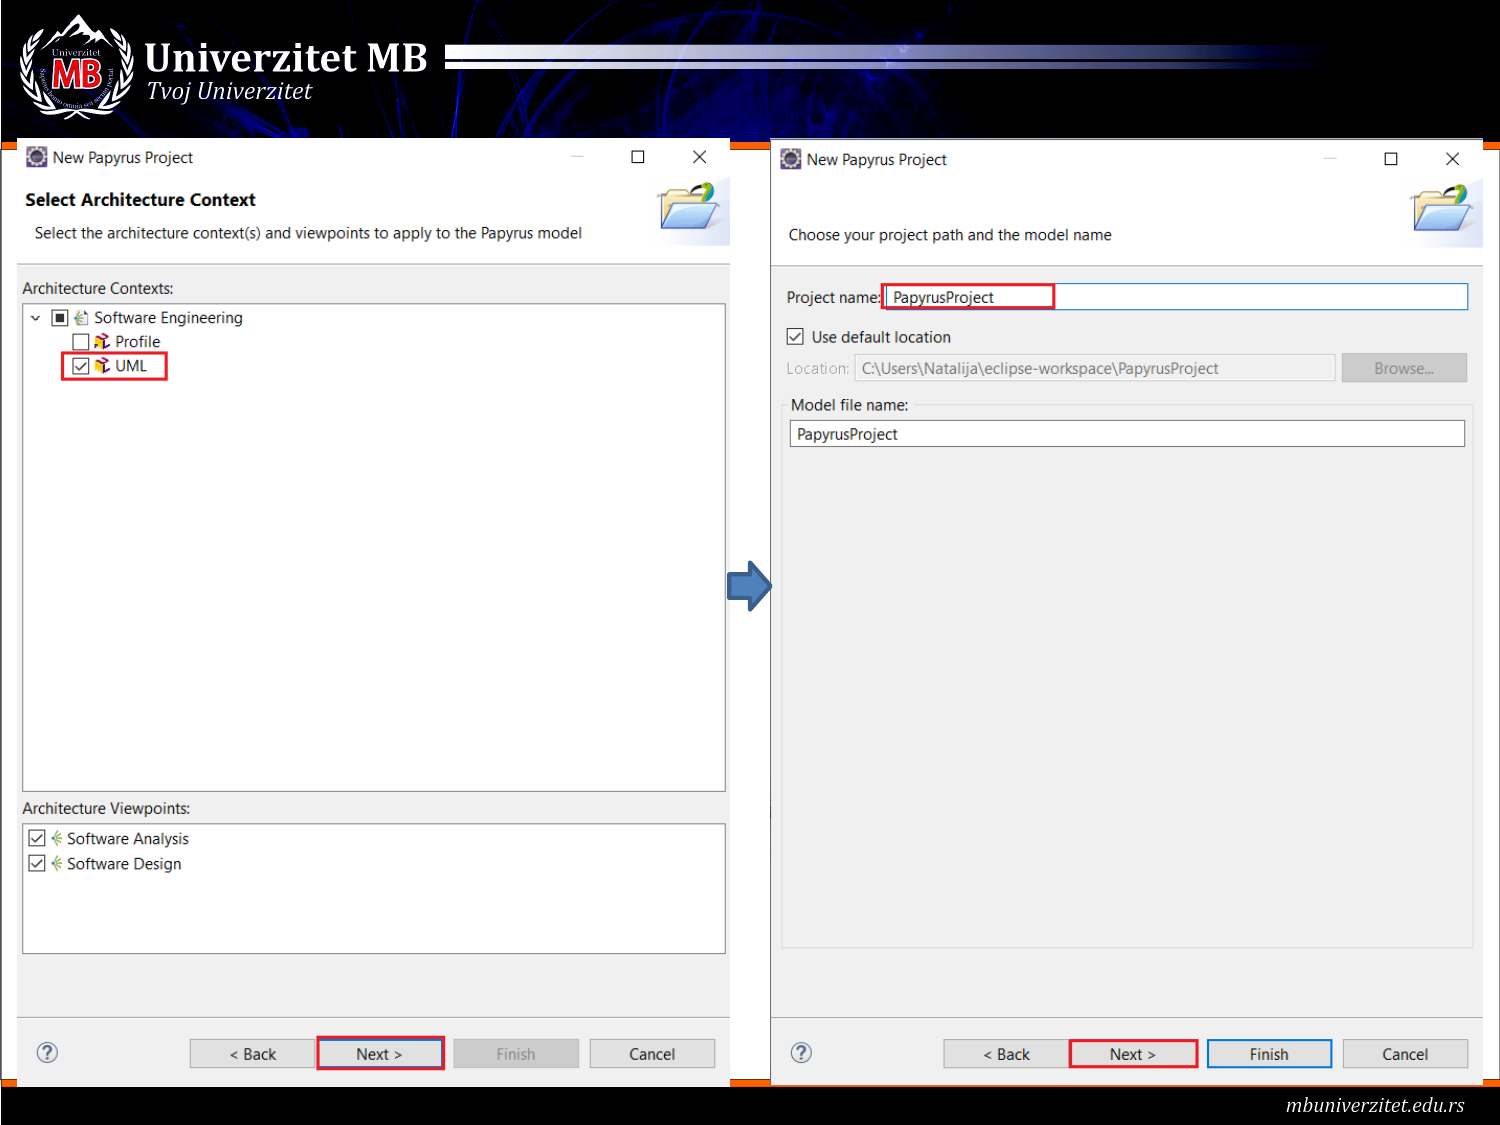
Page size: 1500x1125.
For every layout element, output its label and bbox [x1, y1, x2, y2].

text_box [735, 560, 765, 612]
picture [0, 0, 1500, 1125]
